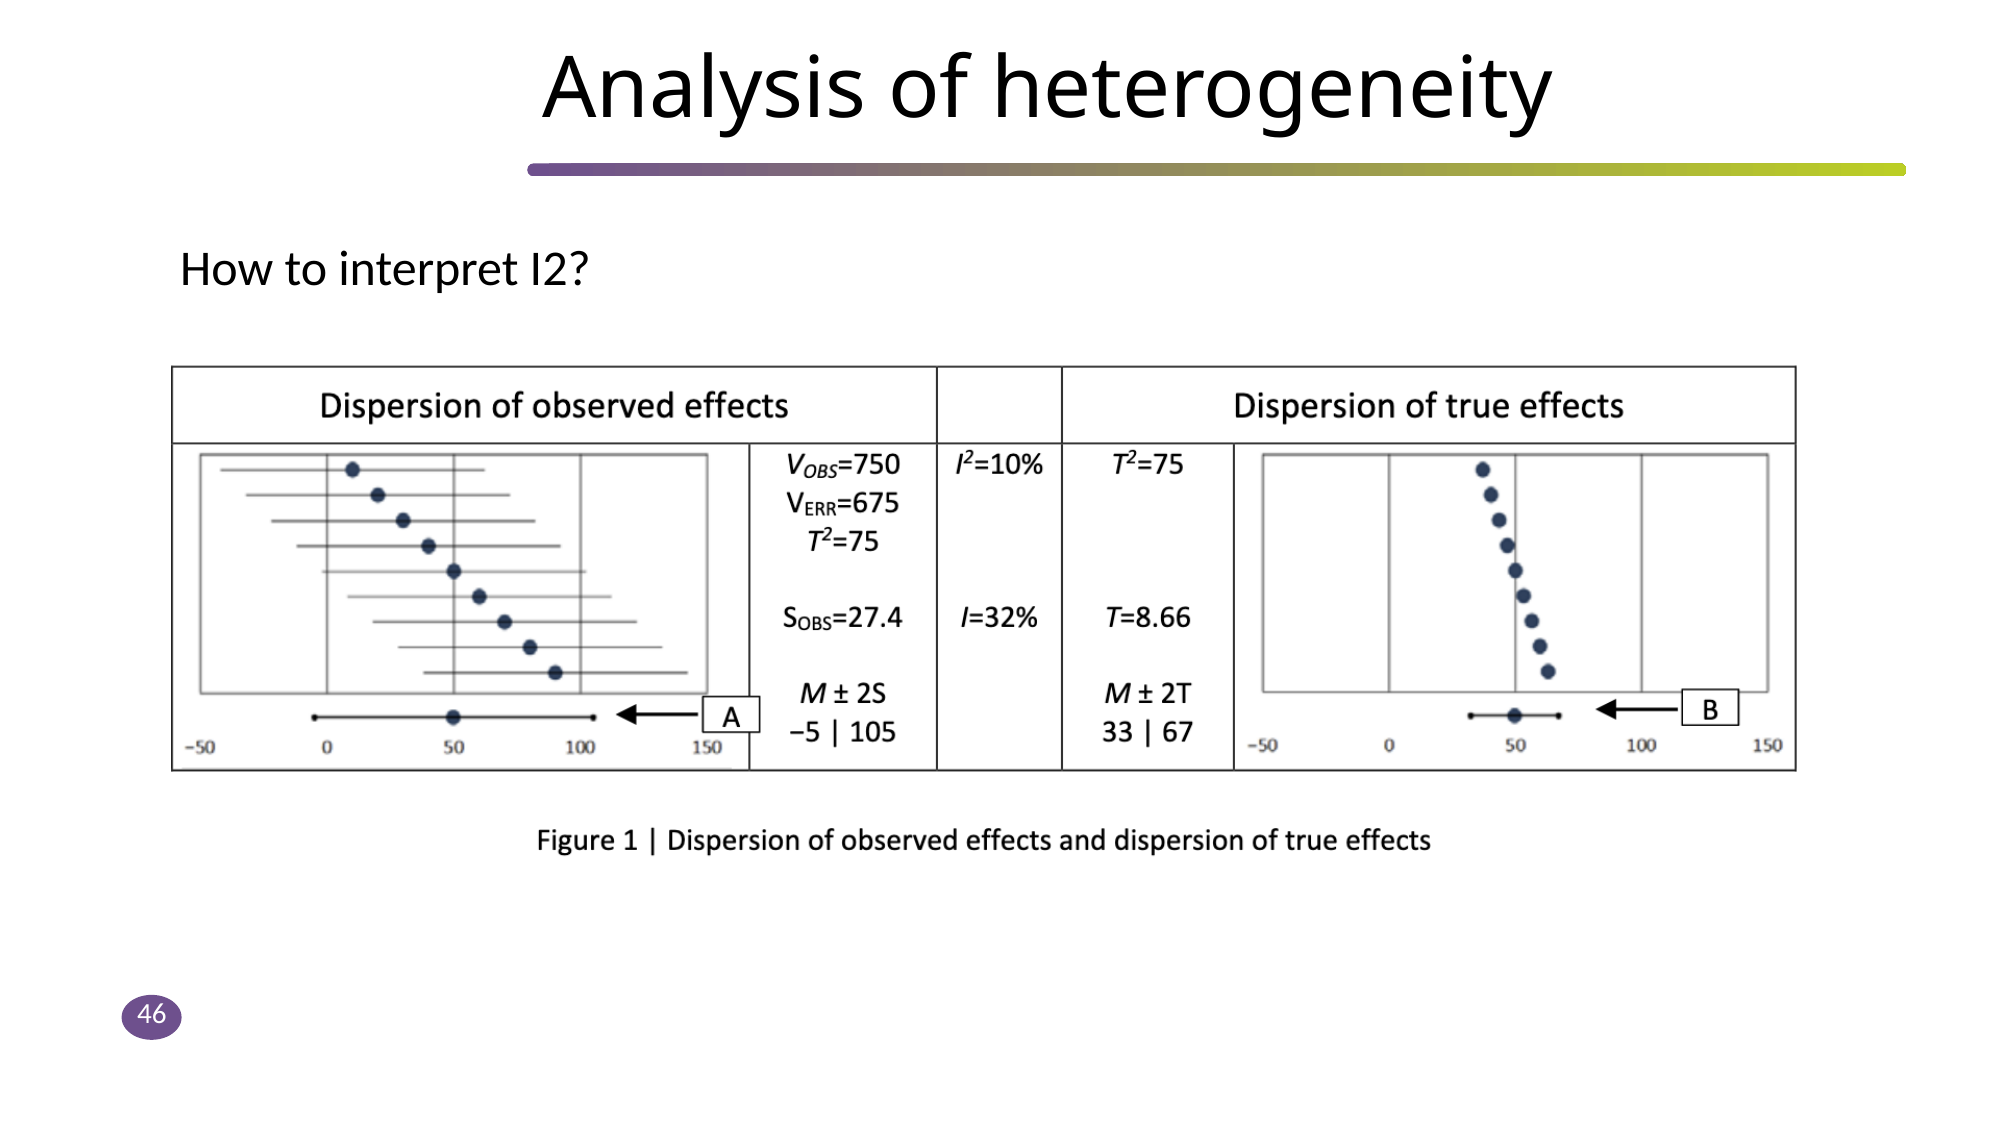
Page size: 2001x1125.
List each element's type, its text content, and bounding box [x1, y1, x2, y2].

slide_number 46 [82, 993, 222, 1032]
picture [118, 304, 1956, 878]
text_box How to interpret I2? [165, 228, 1770, 304]
title Analysis of heterogeneity [527, 36, 1907, 144]
